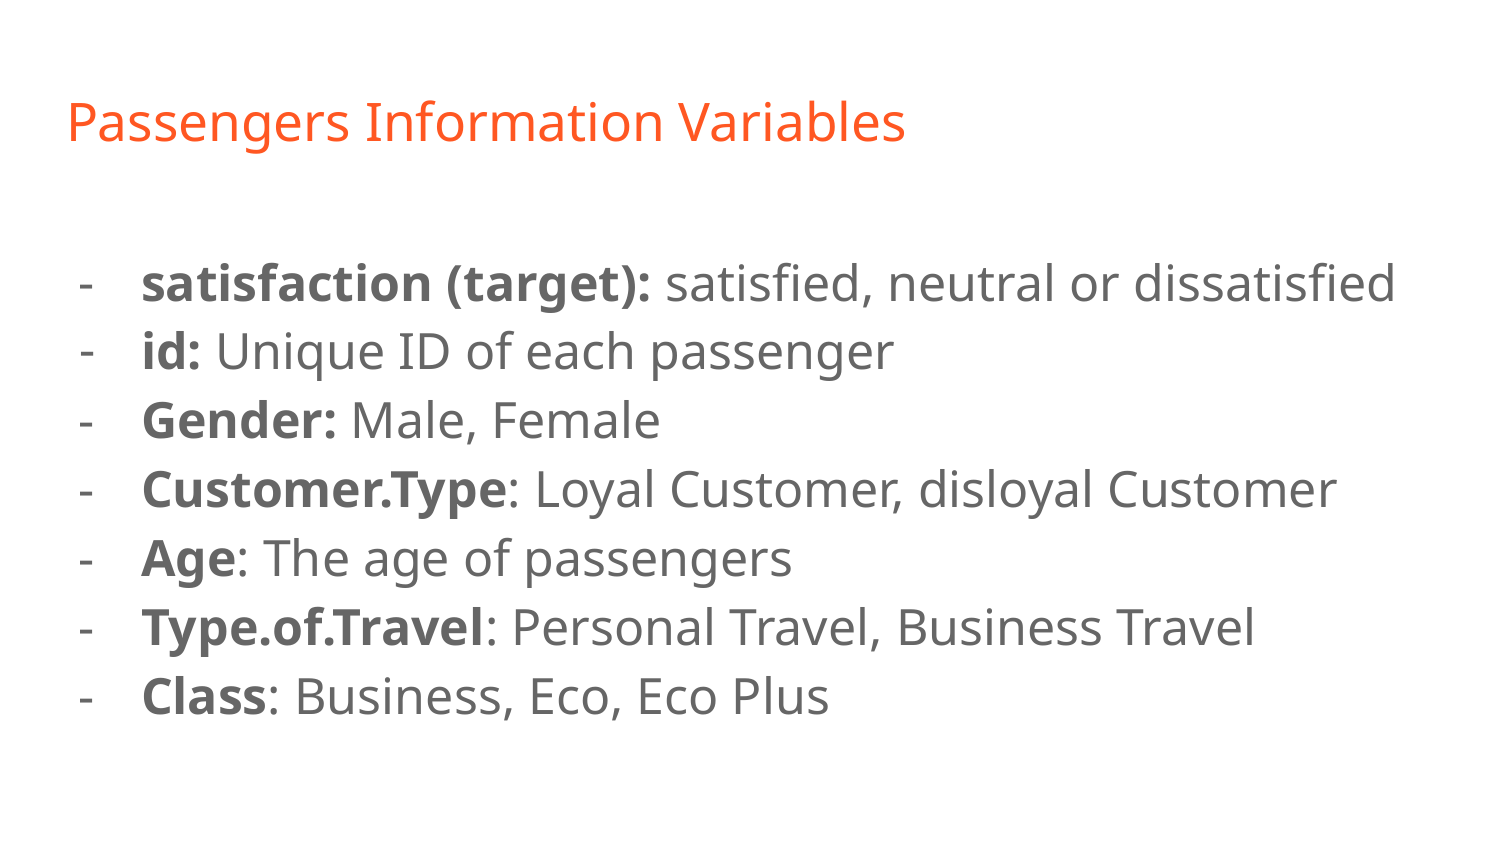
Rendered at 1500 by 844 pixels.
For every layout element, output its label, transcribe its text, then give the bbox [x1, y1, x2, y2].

title Passengers Information Variables [51, 72, 1449, 167]
list satisfaction (target): satisfied, neutral or dissatisfied id: Unique ID of each passenger Gender: Male, Female Customer.Type: Loyal Customer, disloyal Customer Age: The age of passengers Type.of.Travel: Personal Travel, Business Travel Class: Business, Eco, Eco Plus [51, 227, 1449, 788]
